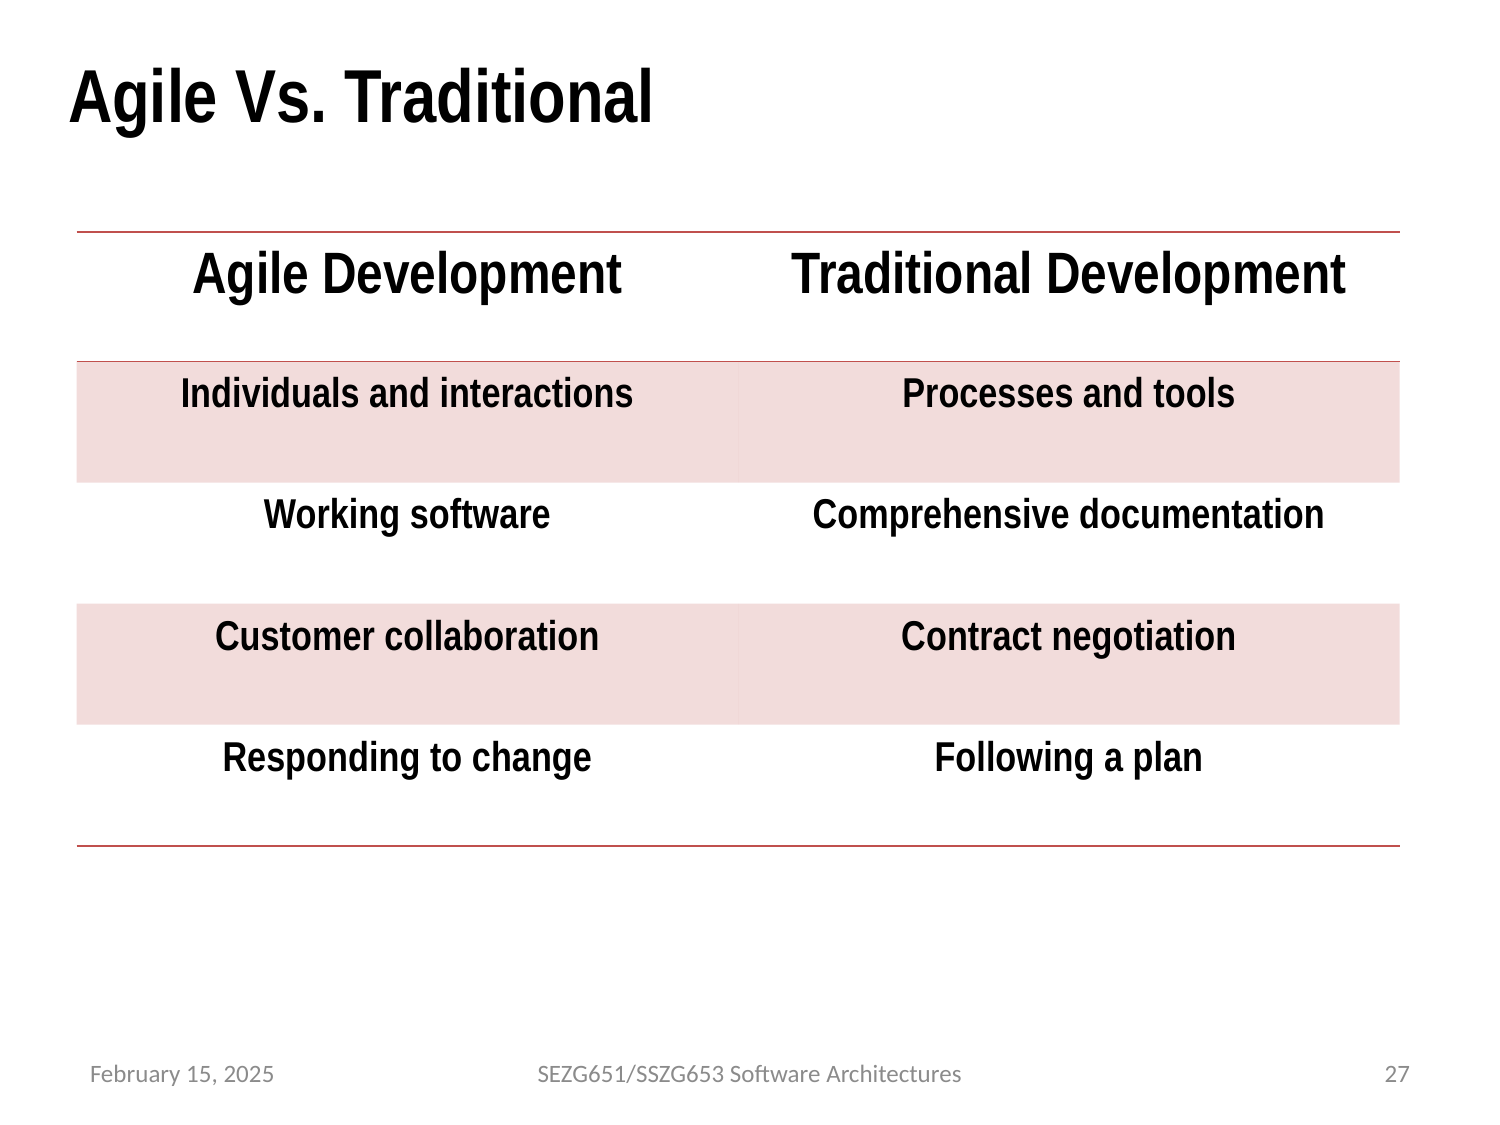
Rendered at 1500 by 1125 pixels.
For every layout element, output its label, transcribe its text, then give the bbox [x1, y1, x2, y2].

slide_number 27 [1074, 1042, 1425, 1103]
table_cell Customer collaboration [77, 604, 738, 725]
footer SEZG651/SSZG653 Software Architectures [512, 1042, 988, 1103]
table_cell Comprehensive documentation [738, 483, 1400, 604]
table_cell Contract negotiation [738, 604, 1400, 725]
table_cell Following a plan [738, 725, 1400, 845]
table_cell Individuals and interactions [77, 362, 738, 483]
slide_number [75, 1042, 425, 1103]
title Agile Vs. Traditional [51, 33, 895, 153]
table_header Traditional Development [738, 233, 1400, 361]
table_header Agile Development [77, 233, 738, 361]
table_cell Working software [77, 483, 738, 604]
table_cell Responding to change [77, 725, 738, 845]
table_cell Processes and tools [738, 362, 1400, 483]
